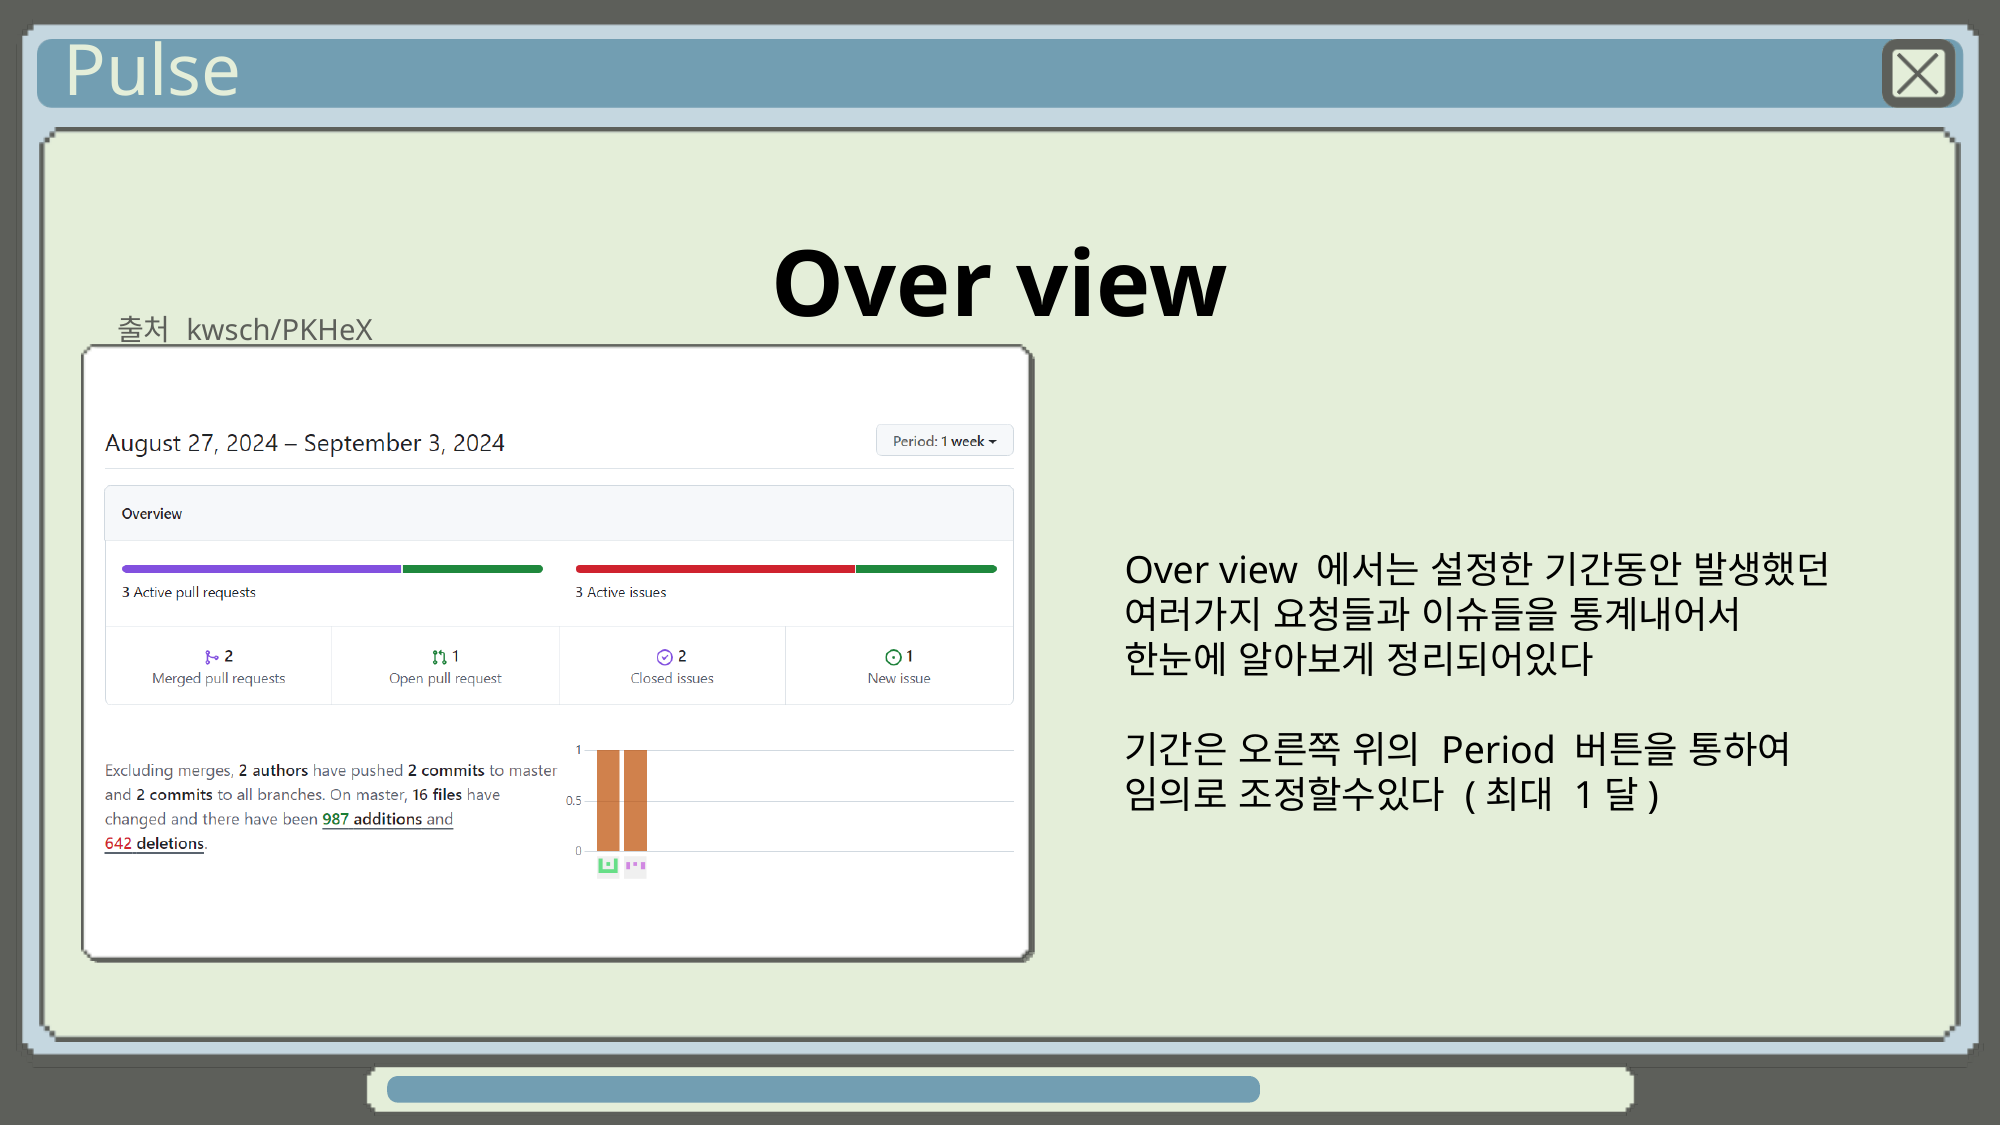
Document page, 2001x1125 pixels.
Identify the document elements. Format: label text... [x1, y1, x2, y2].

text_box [81, 343, 1033, 962]
text_box Over view [601, 217, 1399, 343]
text_box Over view 에서는 설정한 기간동안 발생했던 여러가지 요청들과 이슈들을 통계내어서 한눈에 알아보게 정리되어있다 기간은 오른쪽 위의 Period 버튼을 통하여 임의로 조정할수있다 (최대 1달) [1109, 538, 1847, 824]
title Pulse [48, 26, 1367, 108]
picture [0, 0, 2001, 1125]
text_box [385, 1074, 1262, 1105]
text_box 출처 kwsch/PKHeX [102, 303, 388, 343]
